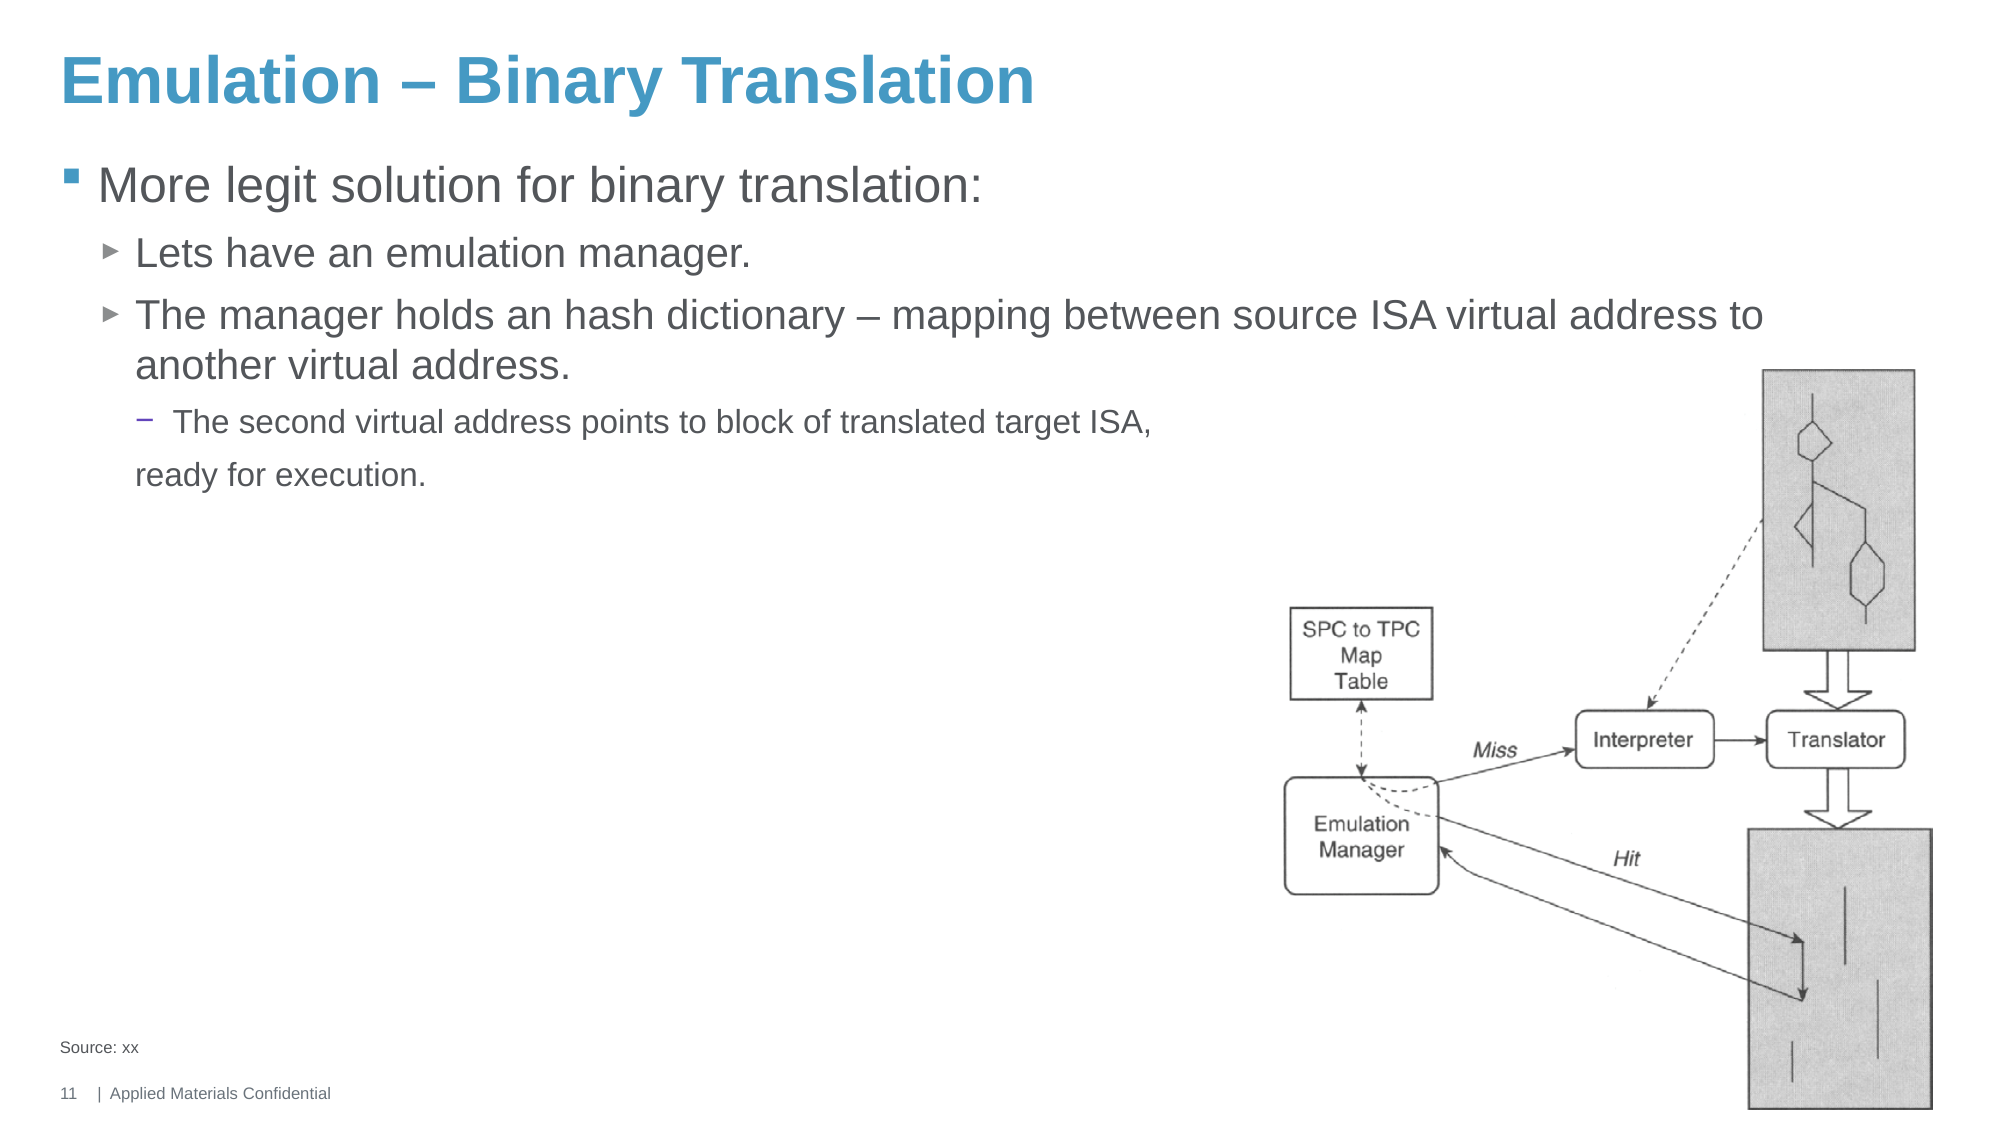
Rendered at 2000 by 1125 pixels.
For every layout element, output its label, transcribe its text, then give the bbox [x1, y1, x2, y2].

text_box Source: xx [44, 1029, 975, 1065]
list More legit solution for binary translation: Lets have an emulation manager. The manager holds an hash dictionary – mapping between source ISA virtual address to another virtual address. The second virtual address points to block of translated target ISA, ready for execution. [45, 145, 1925, 1005]
slide_number 11 [45, 1078, 165, 1106]
picture [1203, 332, 2000, 1125]
title Emulation – Binary Translation [45, 29, 1925, 126]
